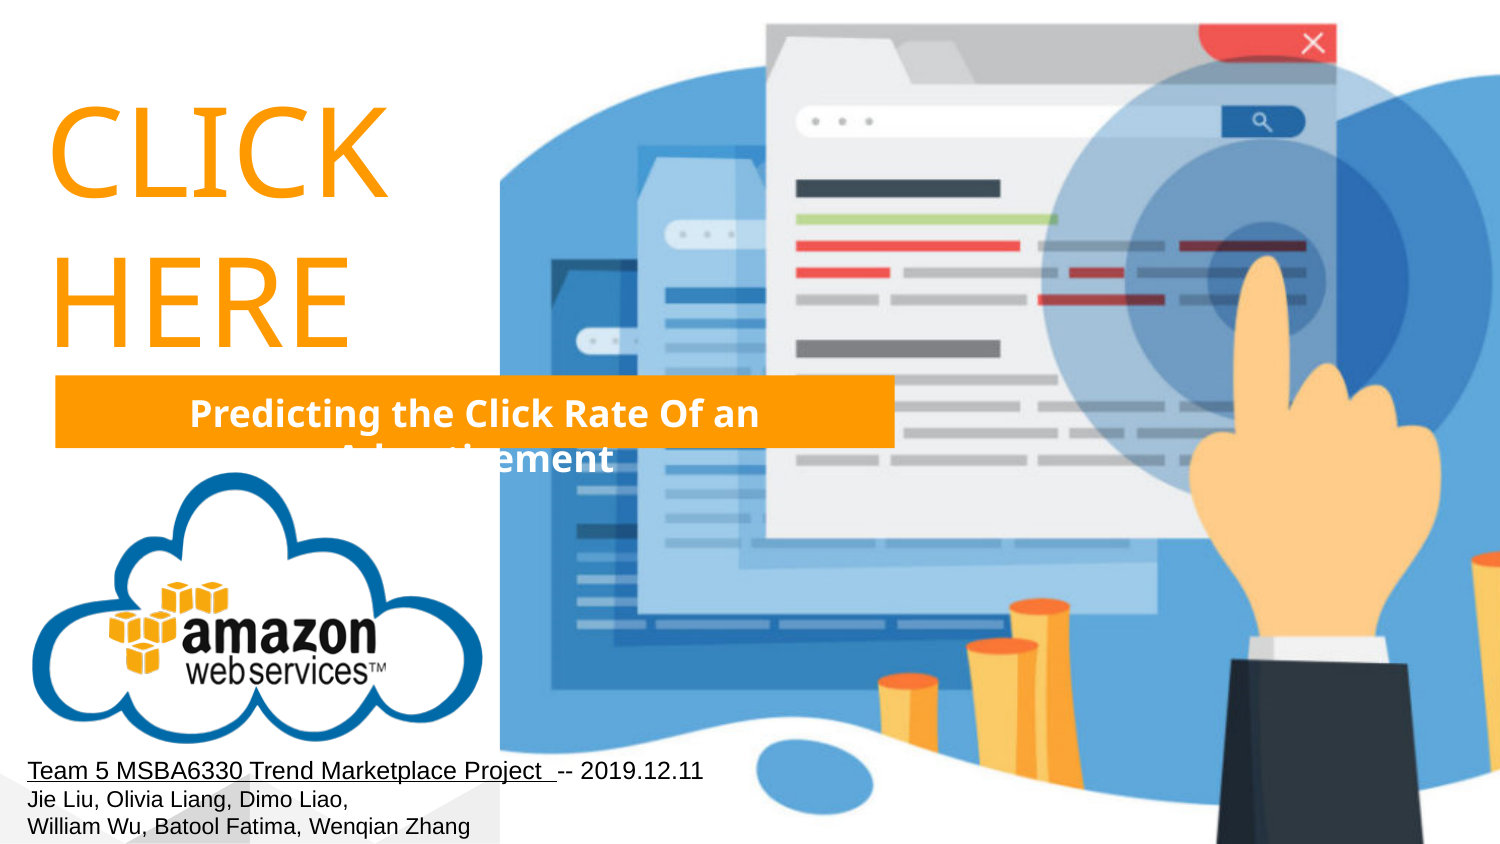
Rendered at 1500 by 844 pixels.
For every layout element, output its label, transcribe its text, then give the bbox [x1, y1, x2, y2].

picture [499, 0, 1500, 844]
picture [30, 469, 486, 754]
text_box Predicting the Click Rate Of an Advertisement [55, 375, 494, 449]
text_box Team 5 MSBA6330 Trend Marketplace Project -- 2019.12.11 Jie Liu, Olivia Liang, Dimo Liao, William Wu, Batool Fatima, Wenqian Zhang [12, 746, 494, 834]
title CLICK HERE [30, 57, 471, 469]
